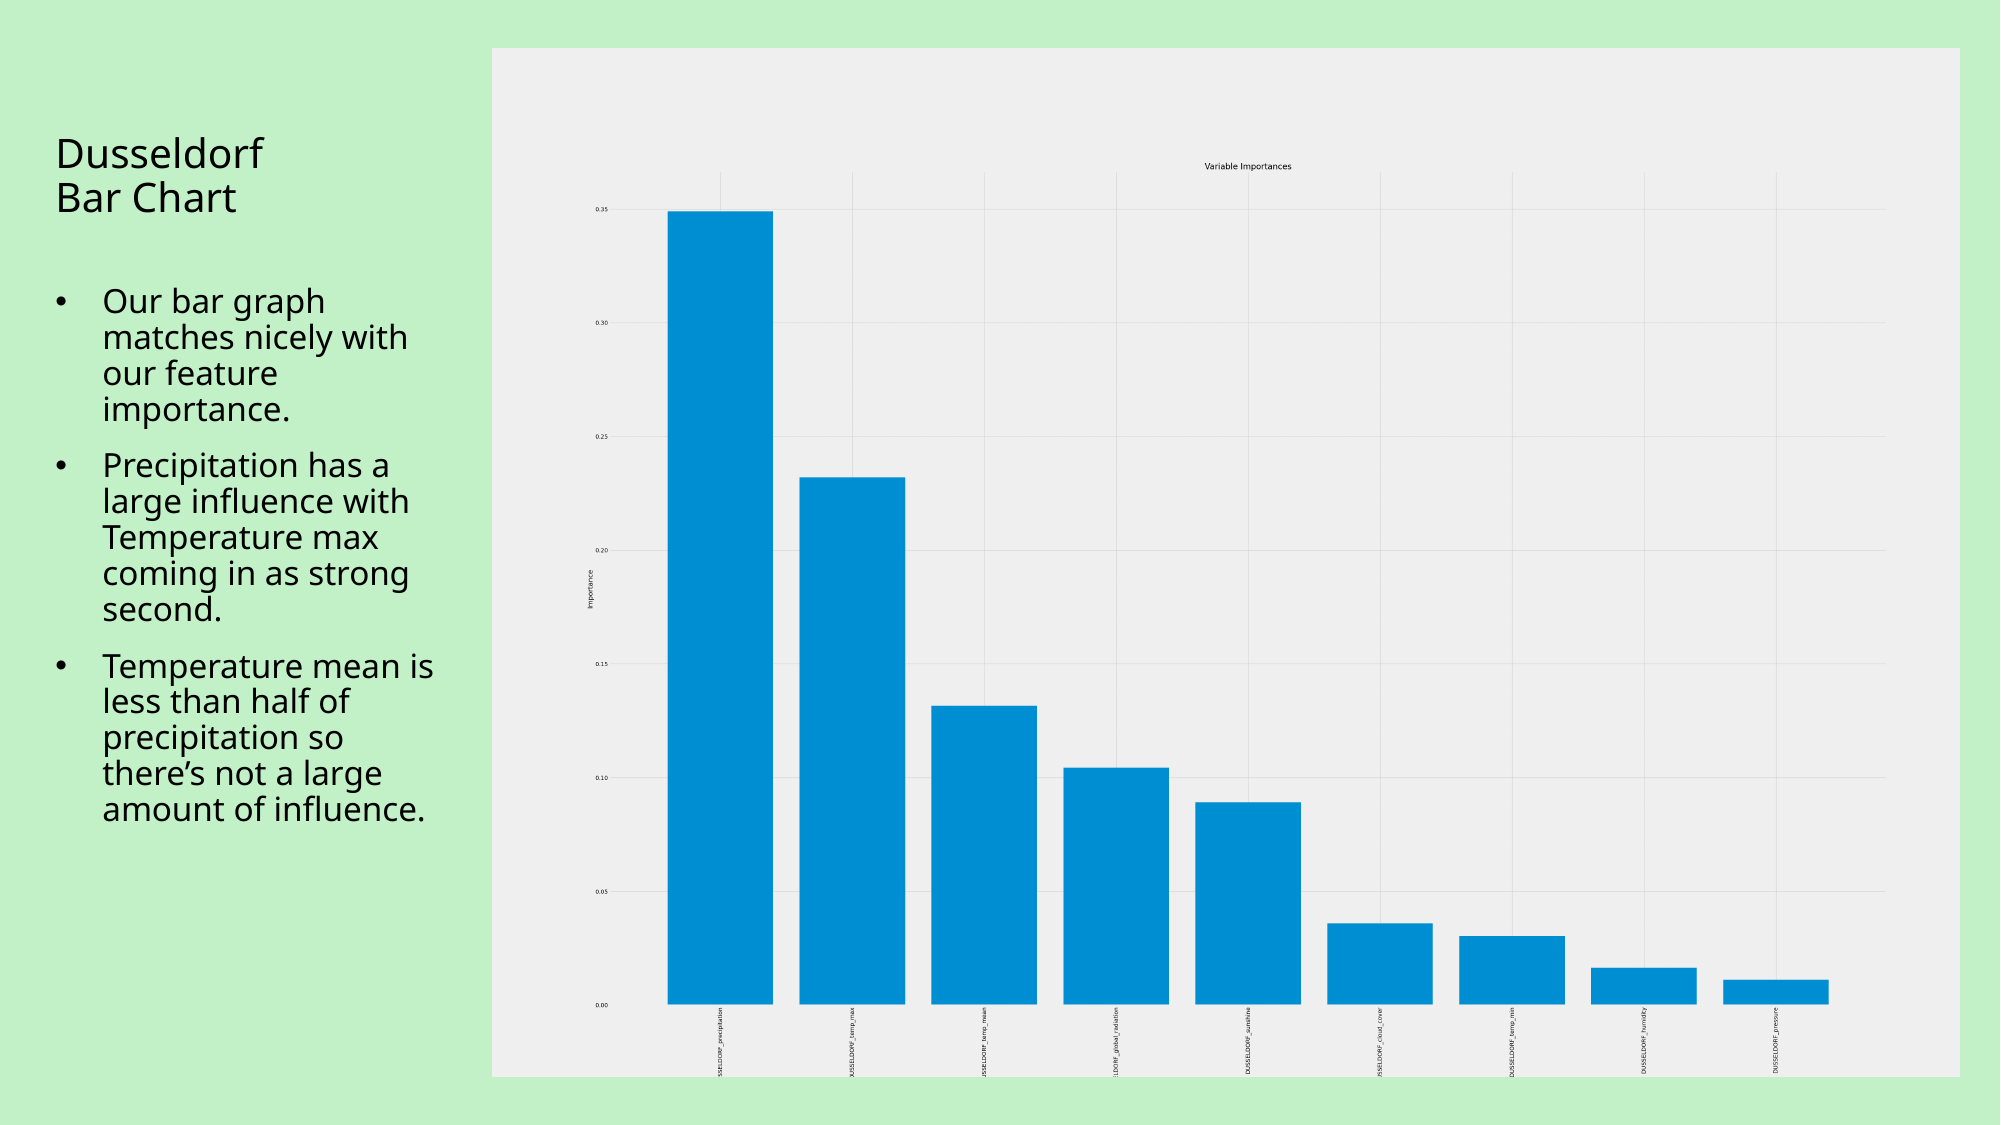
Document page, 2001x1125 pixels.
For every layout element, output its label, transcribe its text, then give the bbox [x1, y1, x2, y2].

picture [491, 48, 1961, 1077]
list Our bar graph matches nicely with our feature importance. Precipitation has a large influence with Temperature max coming in as strong second. Temperature mean is less than half of precipitation so there’s not a large amount of influence. [40, 277, 452, 1001]
title Dusseldorf Bar Chart [40, 124, 452, 229]
